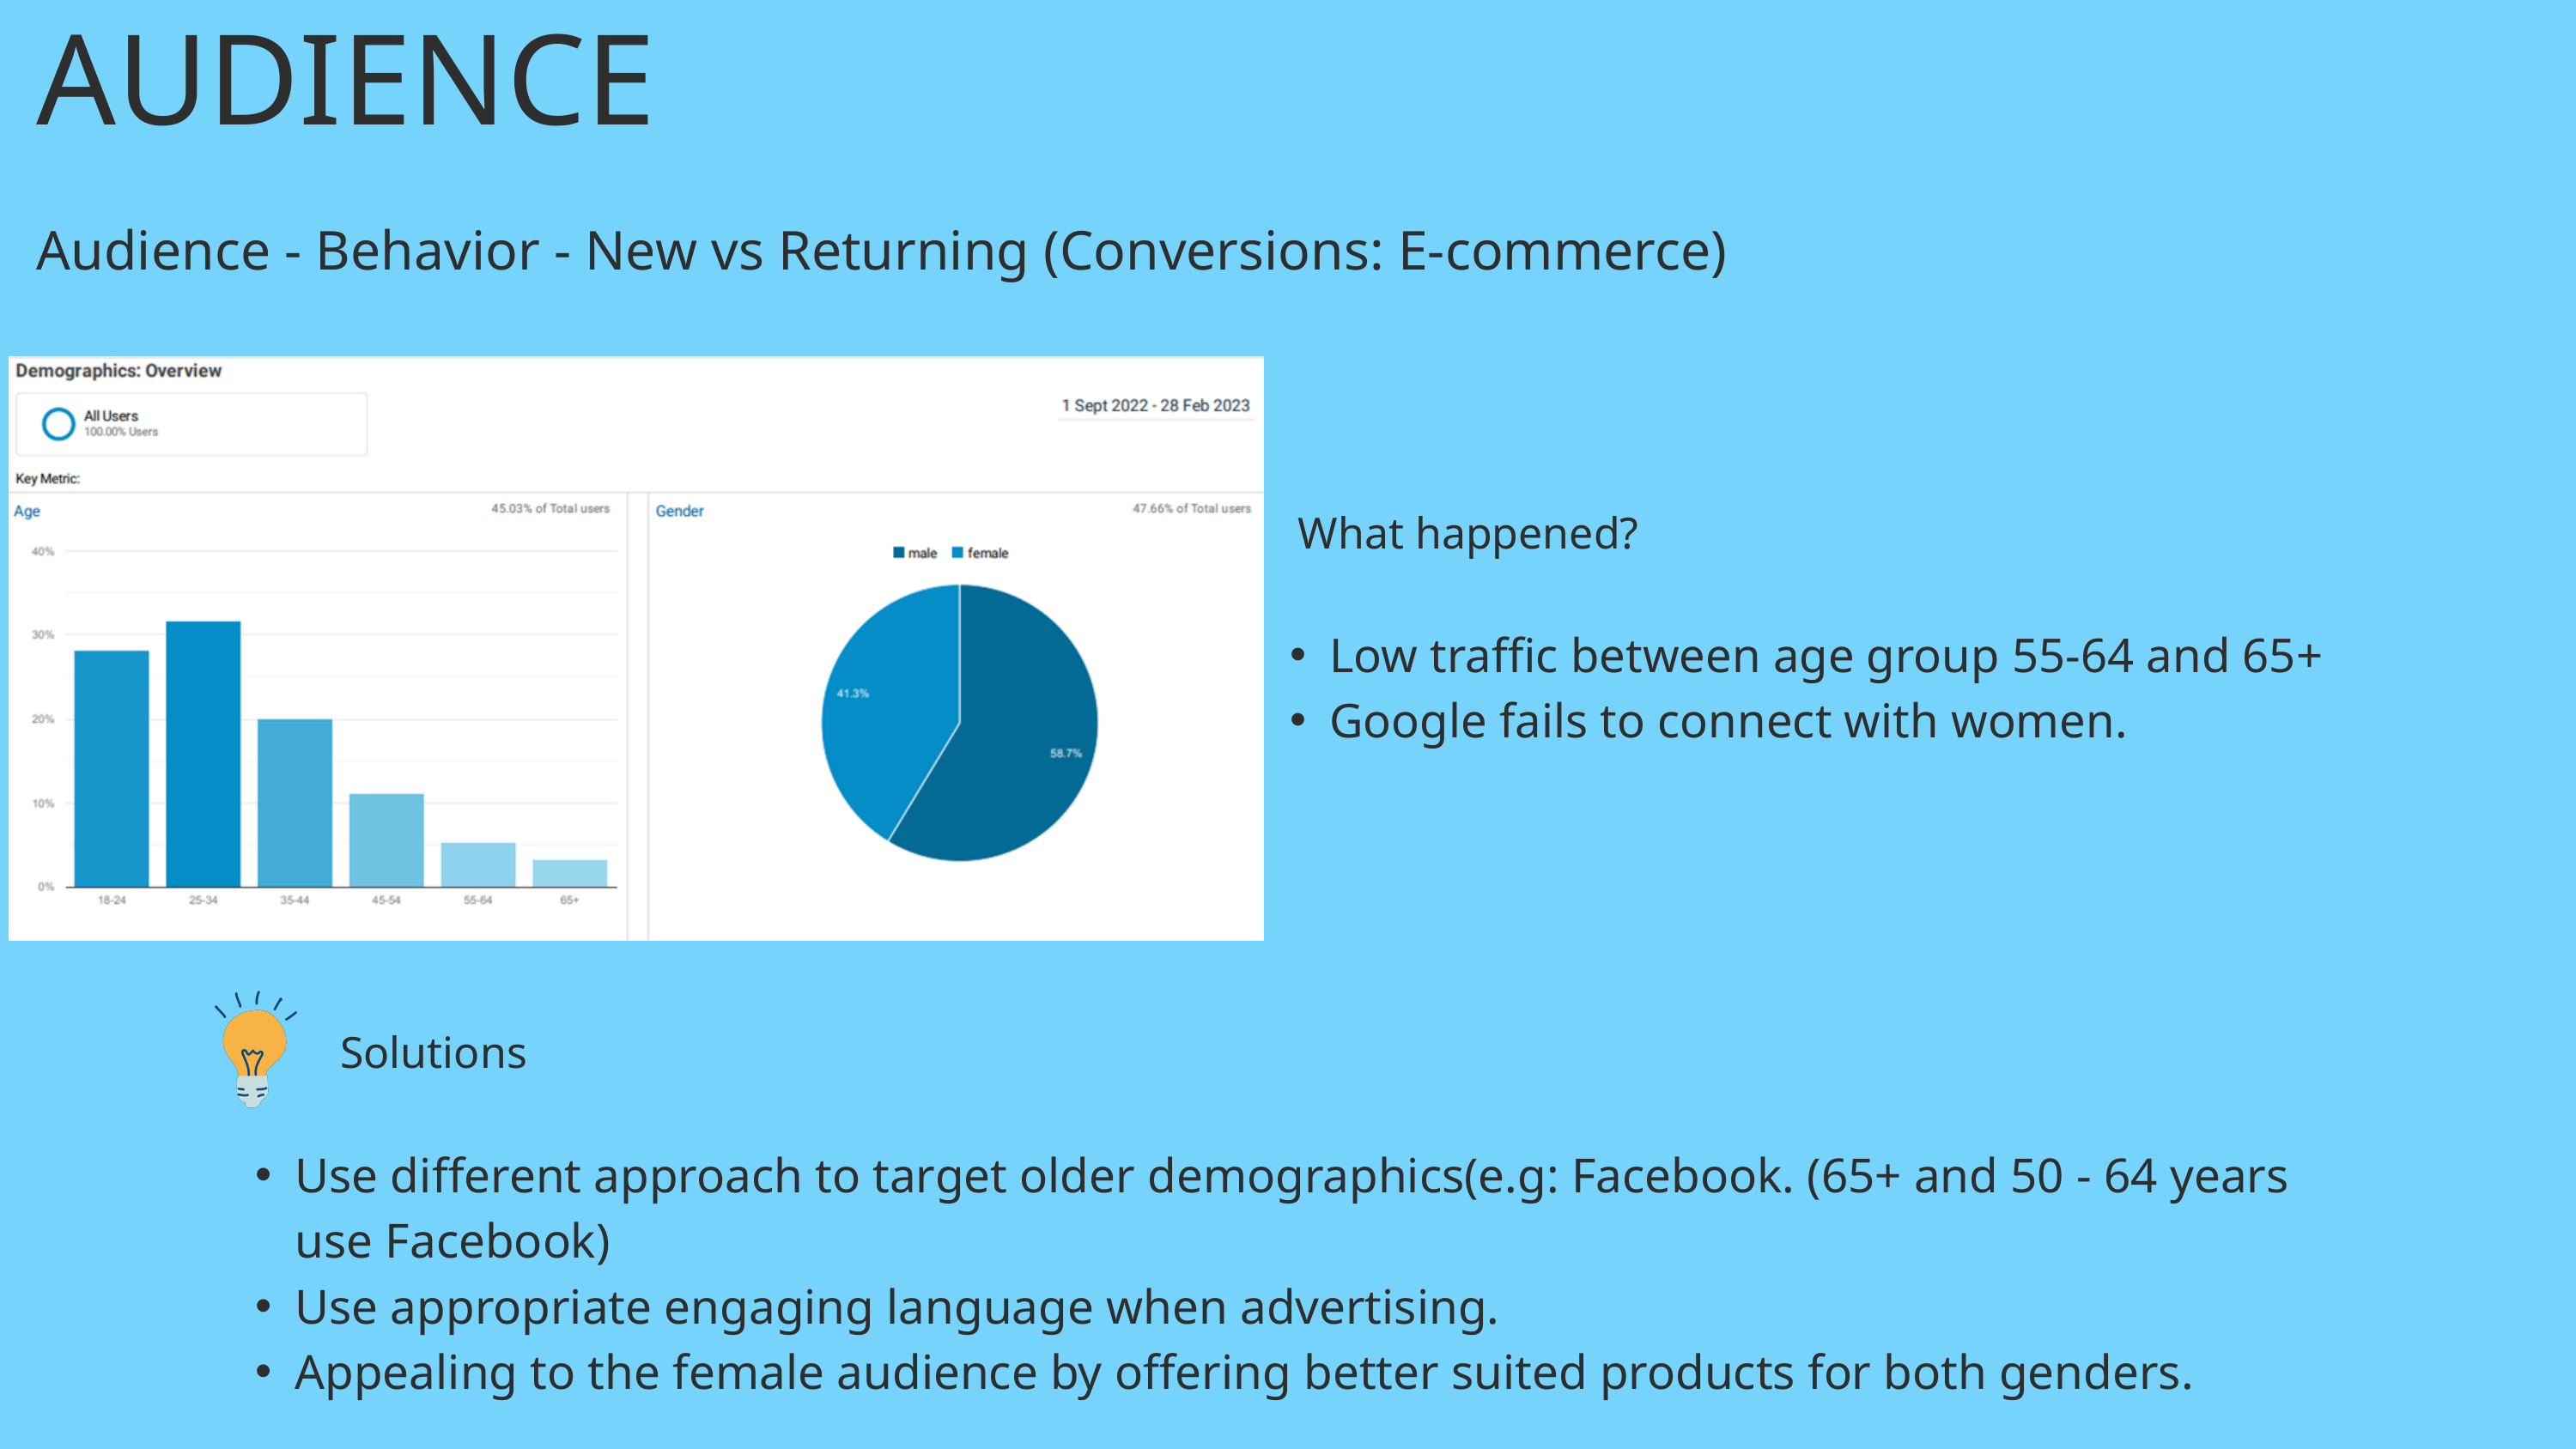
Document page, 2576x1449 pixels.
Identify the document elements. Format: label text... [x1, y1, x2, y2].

text_box AUDIENCE [36, 0, 1090, 150]
text_box Audience - Behavior - New vs Returning (Conversions: E-commerce) [36, 205, 1868, 282]
picture [215, 990, 297, 1108]
text_box Low traffic between age group 55-64 and 65+ Google fails to connect with women. [1266, 616, 2538, 943]
text_box Use different approach to target older demographics(e.g: Facebook. (65+ and 50 - 64 years use Facebook) Use appropriate engaging language when advertising. Appealing to the female audience by offering better suited products for both genders. [215, 1136, 2361, 1449]
picture [9, 355, 1264, 941]
text_box What happened? [1297, 501, 2432, 558]
text_box Solutions [340, 1021, 1473, 1077]
